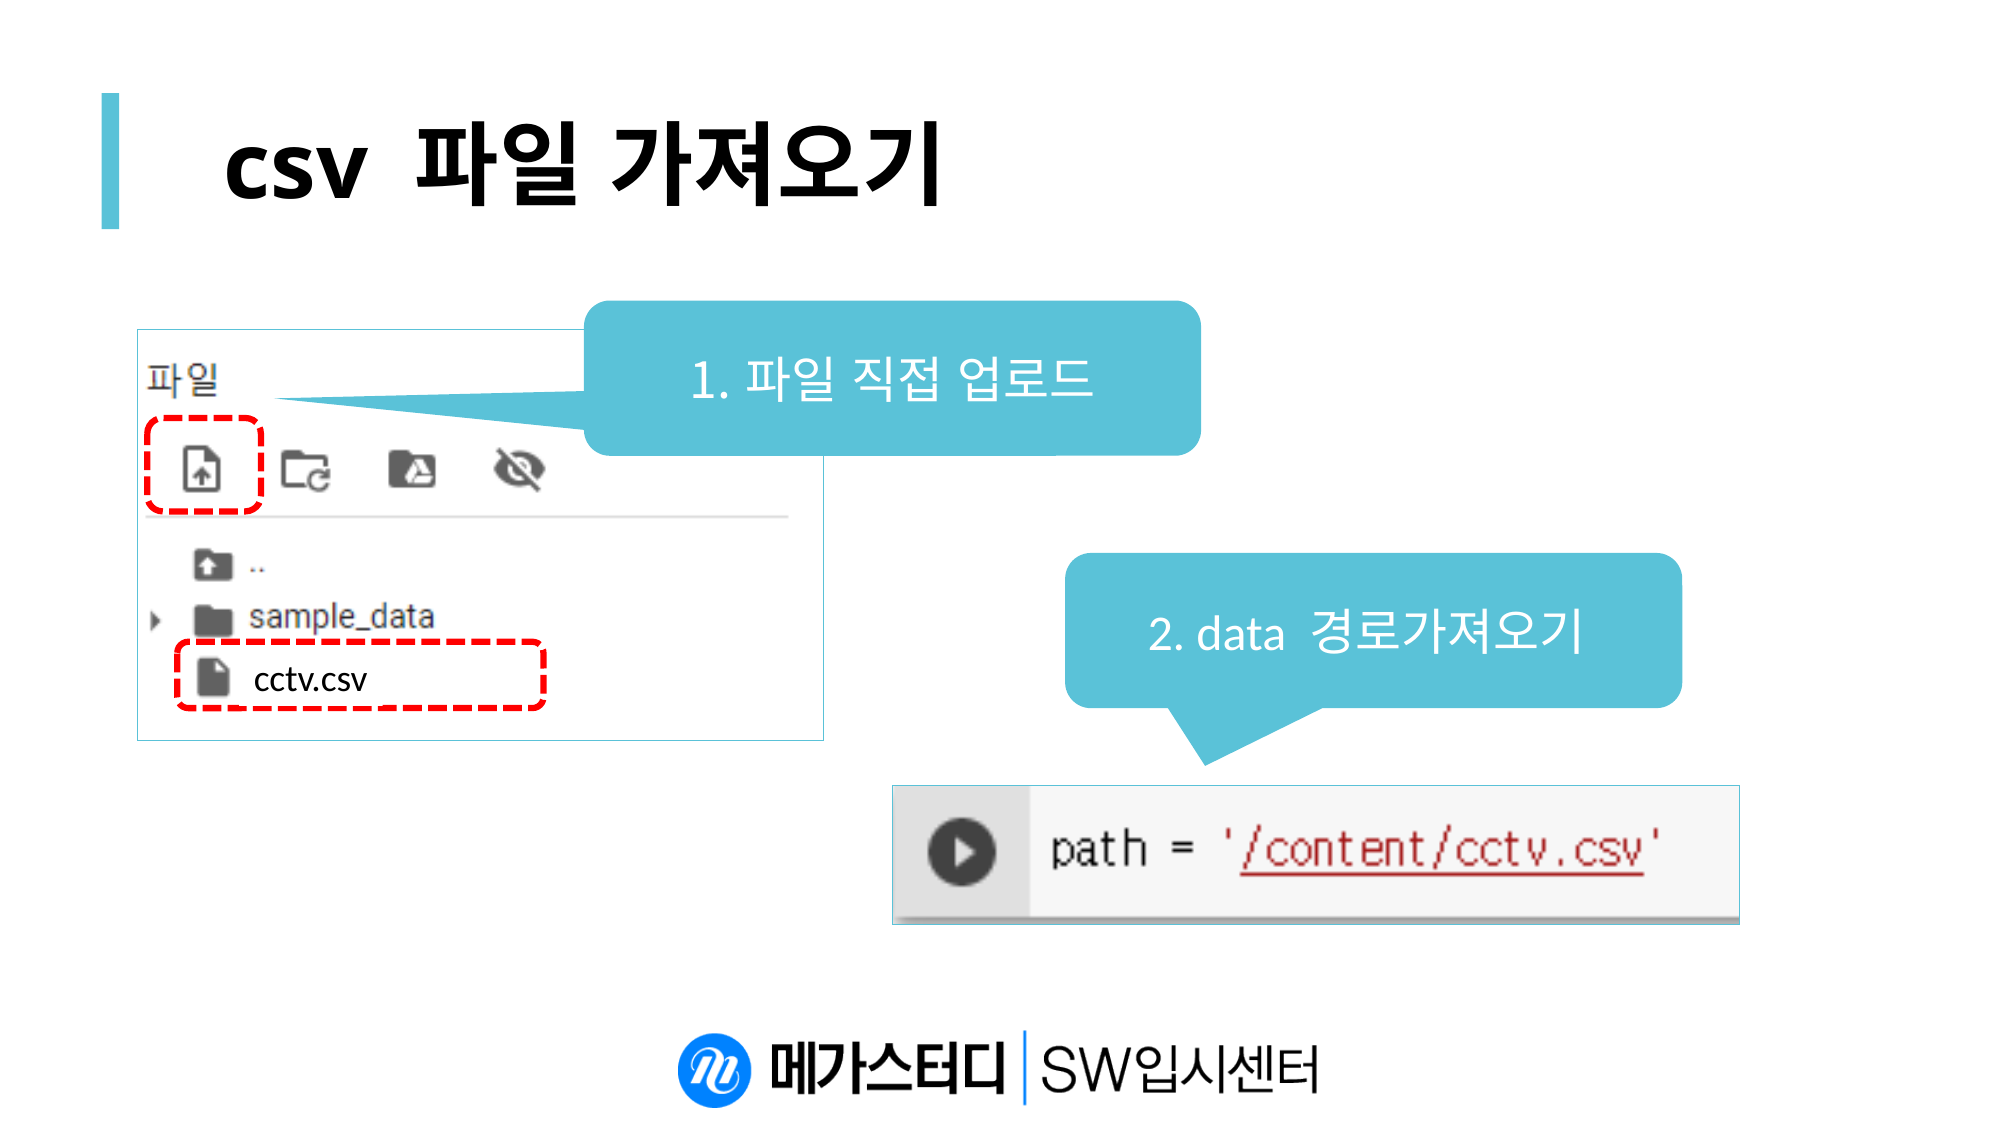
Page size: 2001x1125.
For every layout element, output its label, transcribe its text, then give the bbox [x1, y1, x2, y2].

text_box 파일 직접 업로드 [582, 299, 1203, 457]
picture [892, 785, 1740, 925]
title csv 파일 가져오기 [137, 59, 1863, 278]
picture [678, 1030, 1317, 1108]
text_box 2. data 경로가져오기 [1064, 551, 1684, 768]
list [137, 329, 824, 741]
